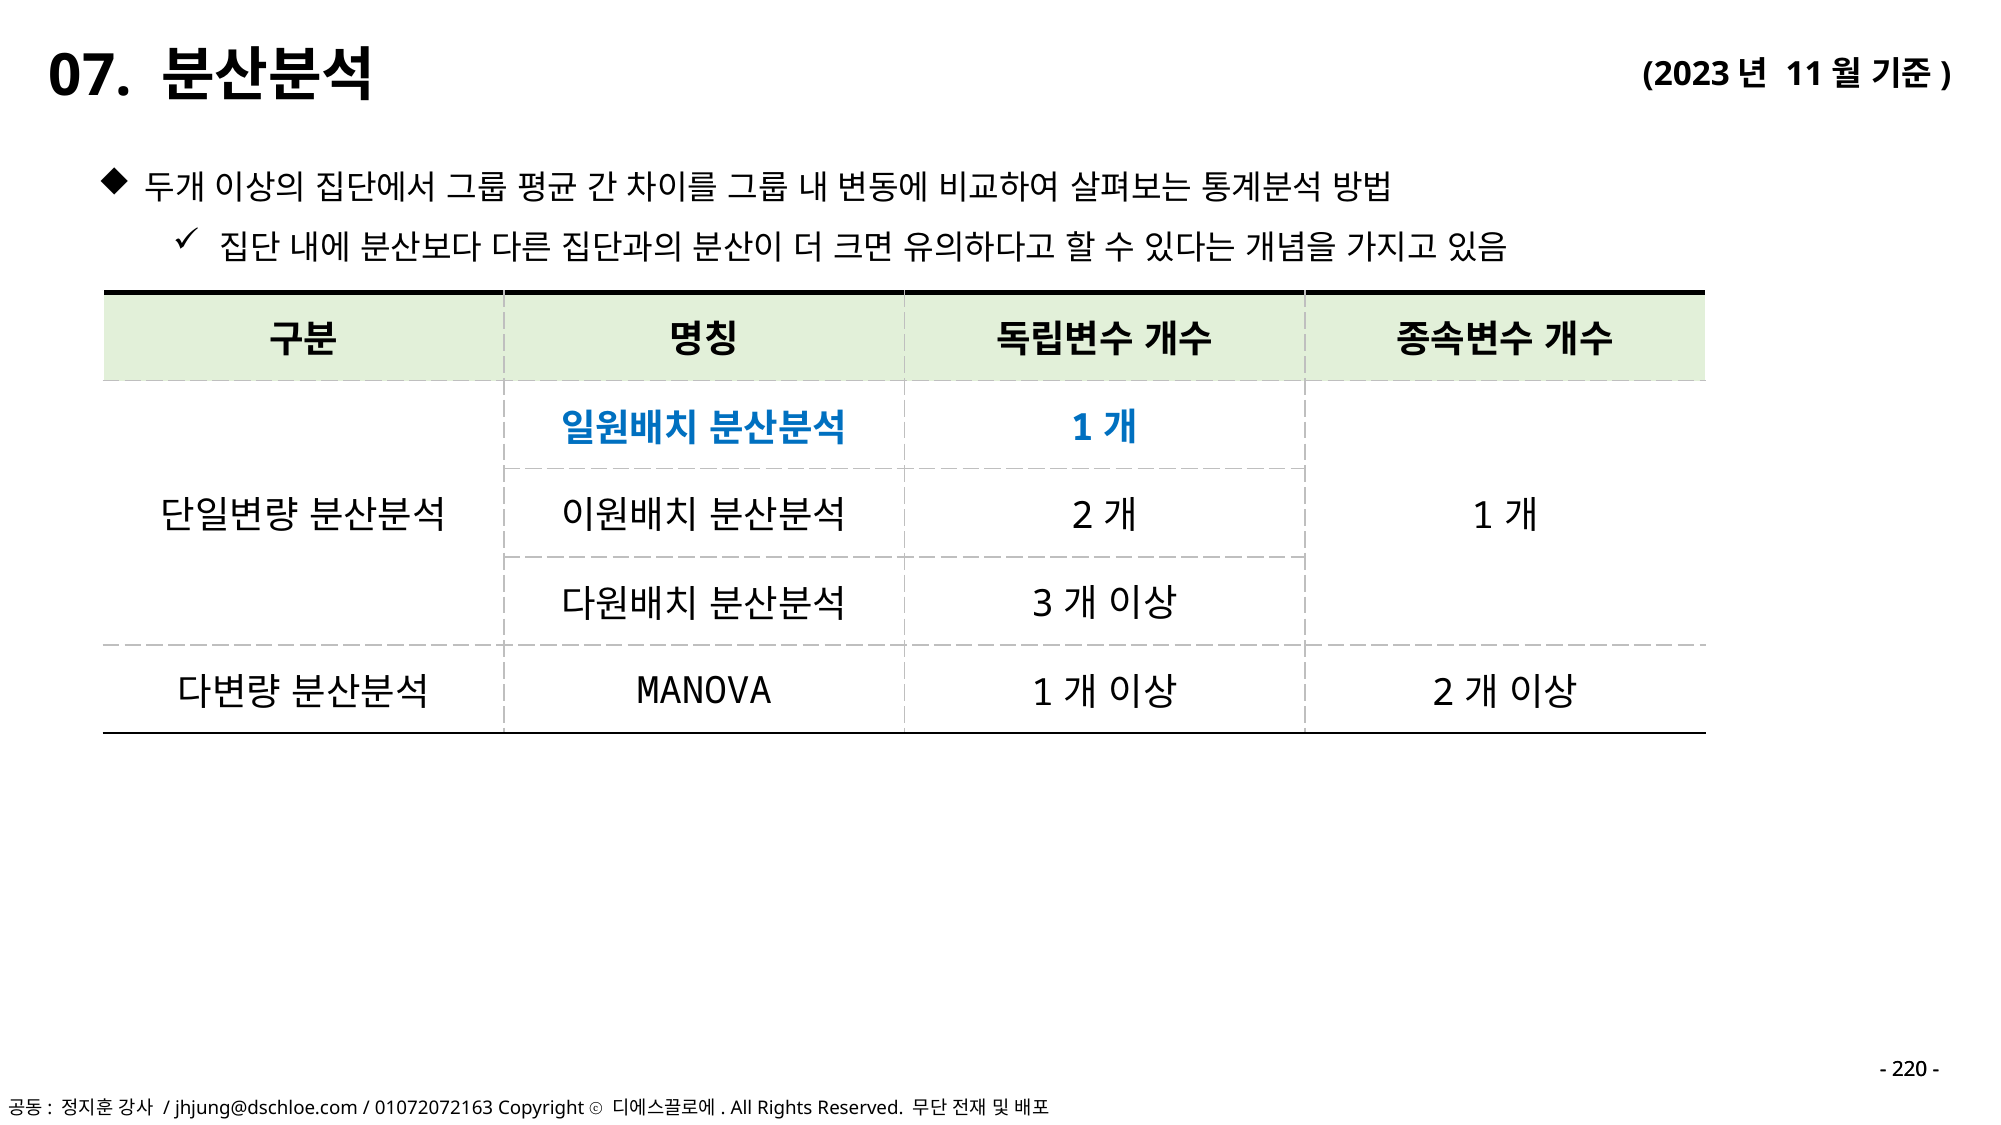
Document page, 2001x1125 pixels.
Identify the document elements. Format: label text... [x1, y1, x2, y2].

table_cell 다변량 분산분석 [104, 645, 504, 732]
table_cell 1개 [1305, 381, 1705, 645]
table_cell 단일변량 분산분석 [104, 381, 504, 645]
table_header 구분 [104, 295, 504, 381]
text_box 두개 이상의 집단에서 그룹 평균 간 차이를 그룹 내 변동에 비교하여 살펴보는 통계분석 방법 집단 내에 분산보다 다른 집단과의 분산이 더 크면 유의하다고 할 수 있다는 개념을 가지고 있음 [83, 138, 1988, 274]
table_cell 3개 이상 [904, 557, 1305, 645]
table_cell 2개 이상 [1305, 645, 1705, 732]
table_cell MANOVA [504, 645, 904, 732]
table_cell 일원배치 분산분석 [504, 381, 904, 469]
table_cell 1개 이상 [904, 645, 1305, 732]
table_header 독립변수 개수 [904, 295, 1305, 381]
slide_number - 220 - [1504, 1039, 1955, 1100]
table_header 종속변수 개수 [1305, 295, 1705, 381]
text_box 07. 분산분석 [34, 30, 390, 115]
table_cell 2개 [904, 469, 1305, 557]
table_header 명칭 [504, 295, 904, 381]
table_cell 1개 [904, 381, 1305, 469]
table_cell 이원배치 분산분석 [504, 469, 904, 557]
table_cell 다원배치 분산분석 [504, 557, 904, 645]
